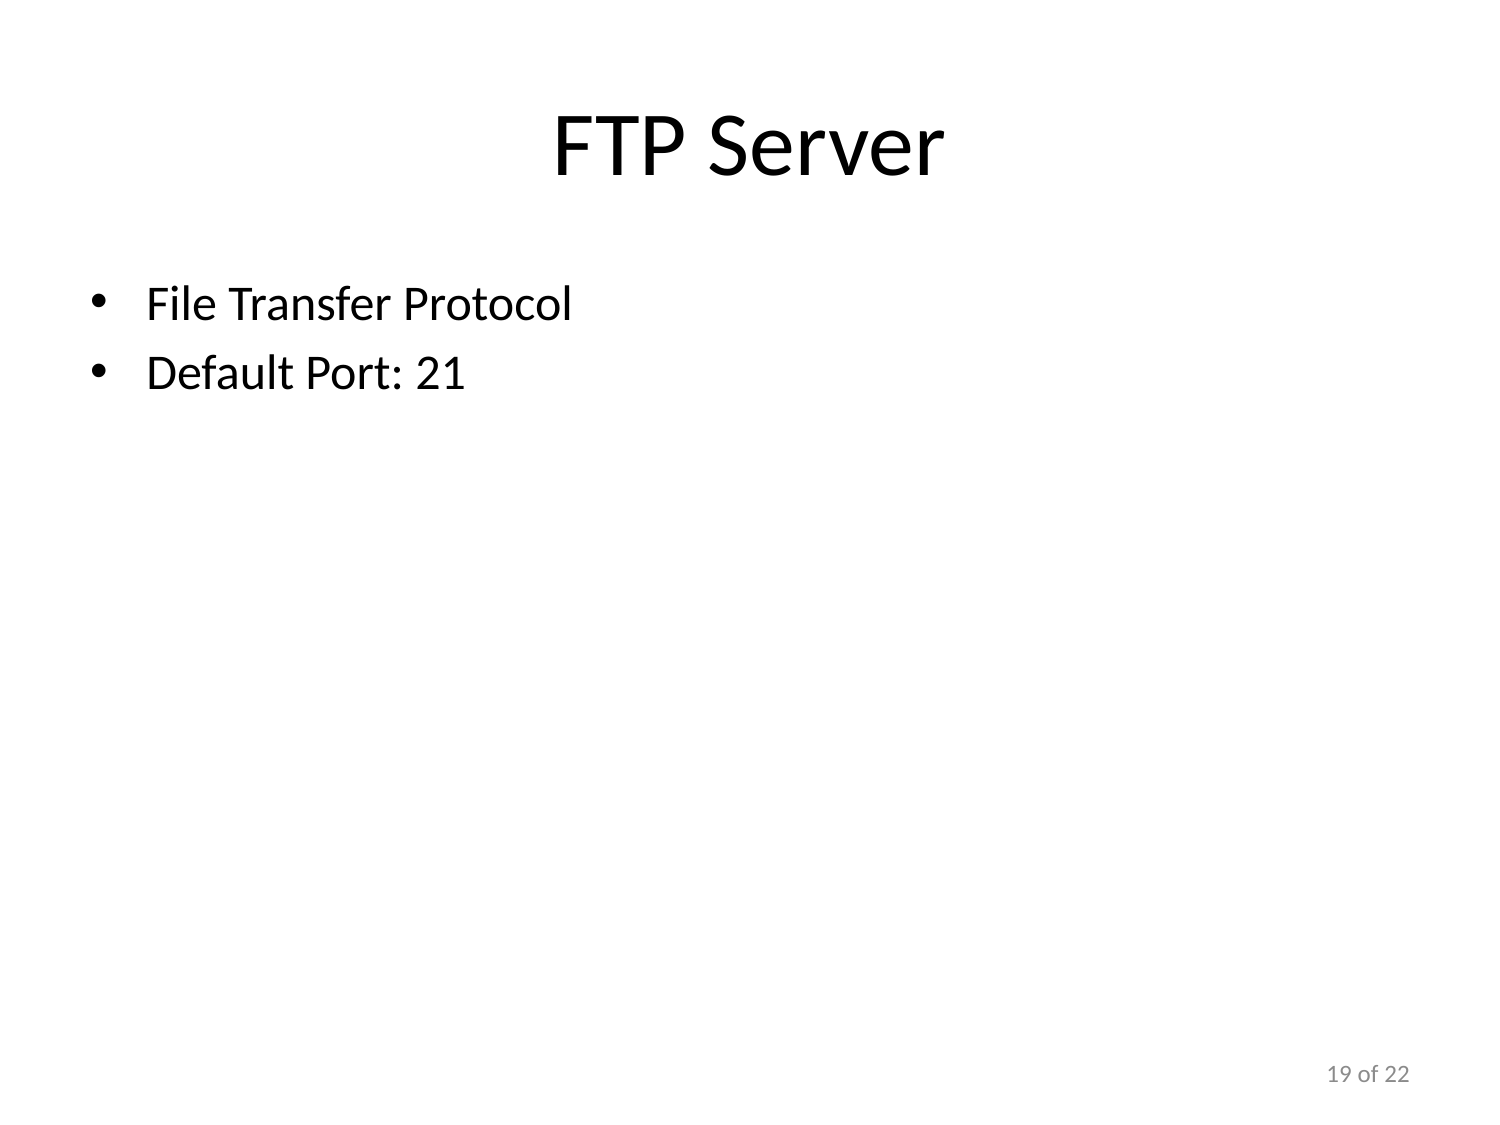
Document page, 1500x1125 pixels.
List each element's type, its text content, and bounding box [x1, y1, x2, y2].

slide_number 19 of 22 [1074, 1042, 1425, 1103]
title FTP Server [75, 45, 1425, 233]
list File Transfer Protocol Default Port: 21 [75, 262, 1425, 1005]
